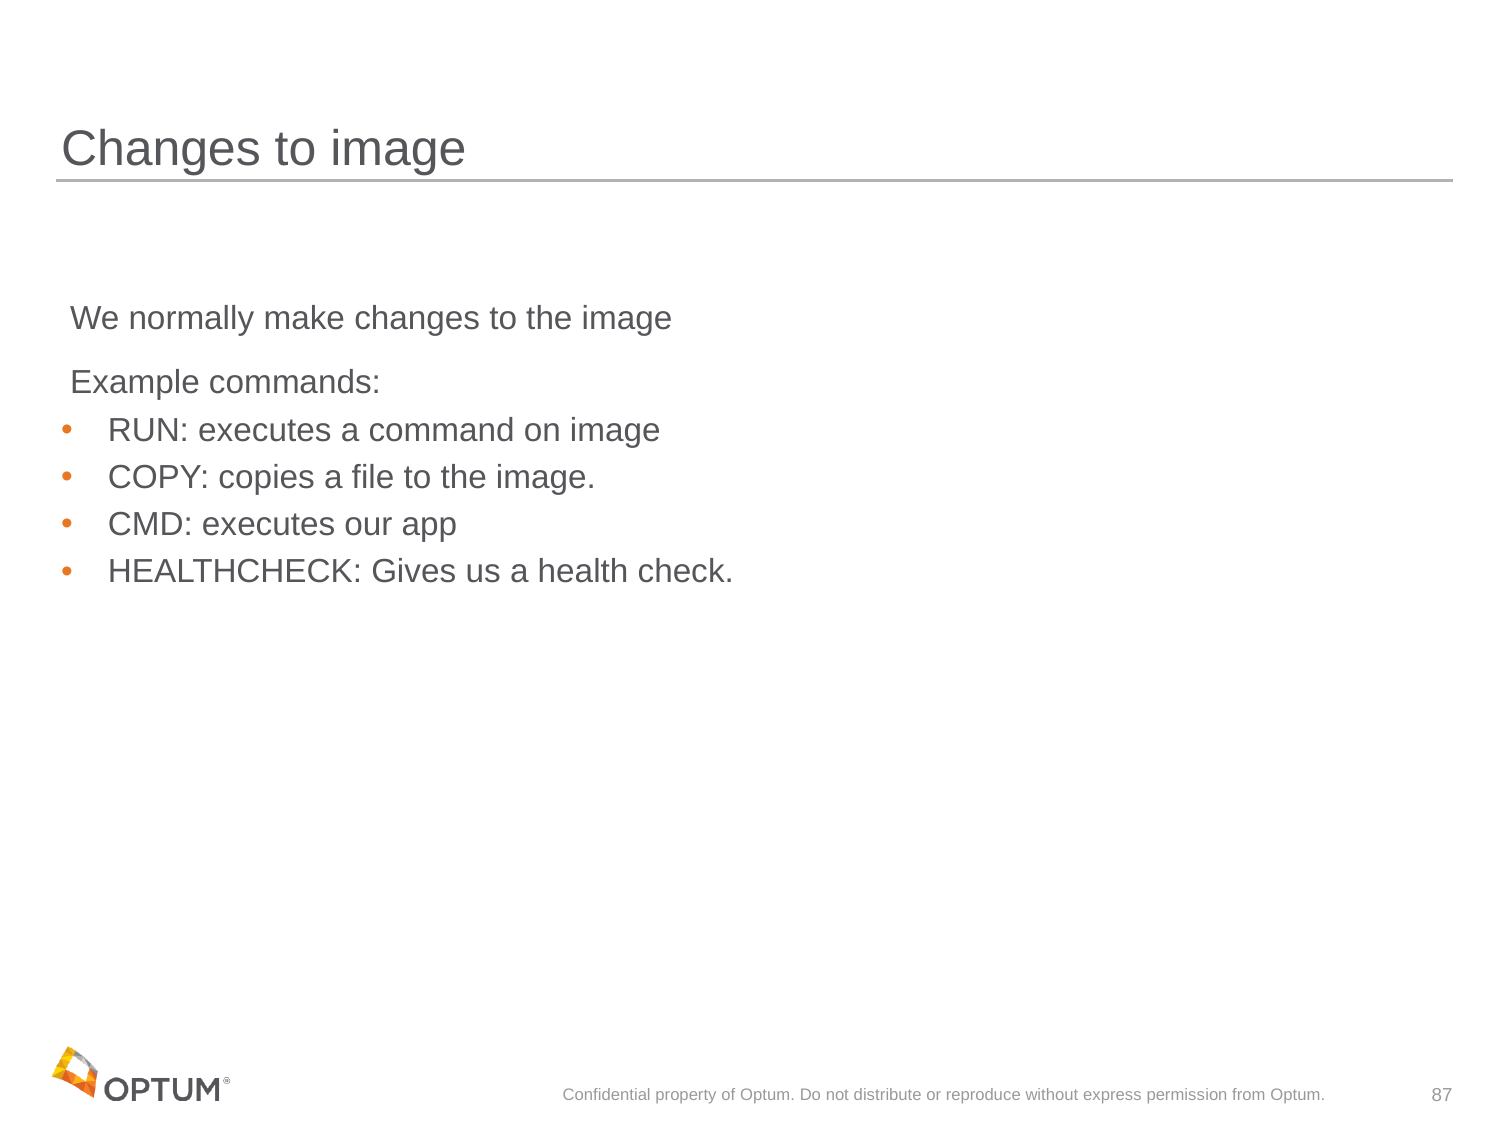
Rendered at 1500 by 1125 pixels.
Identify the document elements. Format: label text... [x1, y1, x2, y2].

list We normally make changes to the image Example commands: RUN: executes a command on image COPY: copies a file to the image. CMD: executes our app HEALTHCHECK: Gives us a health check. [60, 299, 1454, 968]
footer Confidential property of Optum. Do not distribute or reproduce without express permission from Optum. [508, 1064, 1381, 1124]
picture [50, 1044, 231, 1101]
slide_number 87 [1385, 1064, 1453, 1124]
title Changes to image [60, 0, 1454, 177]
